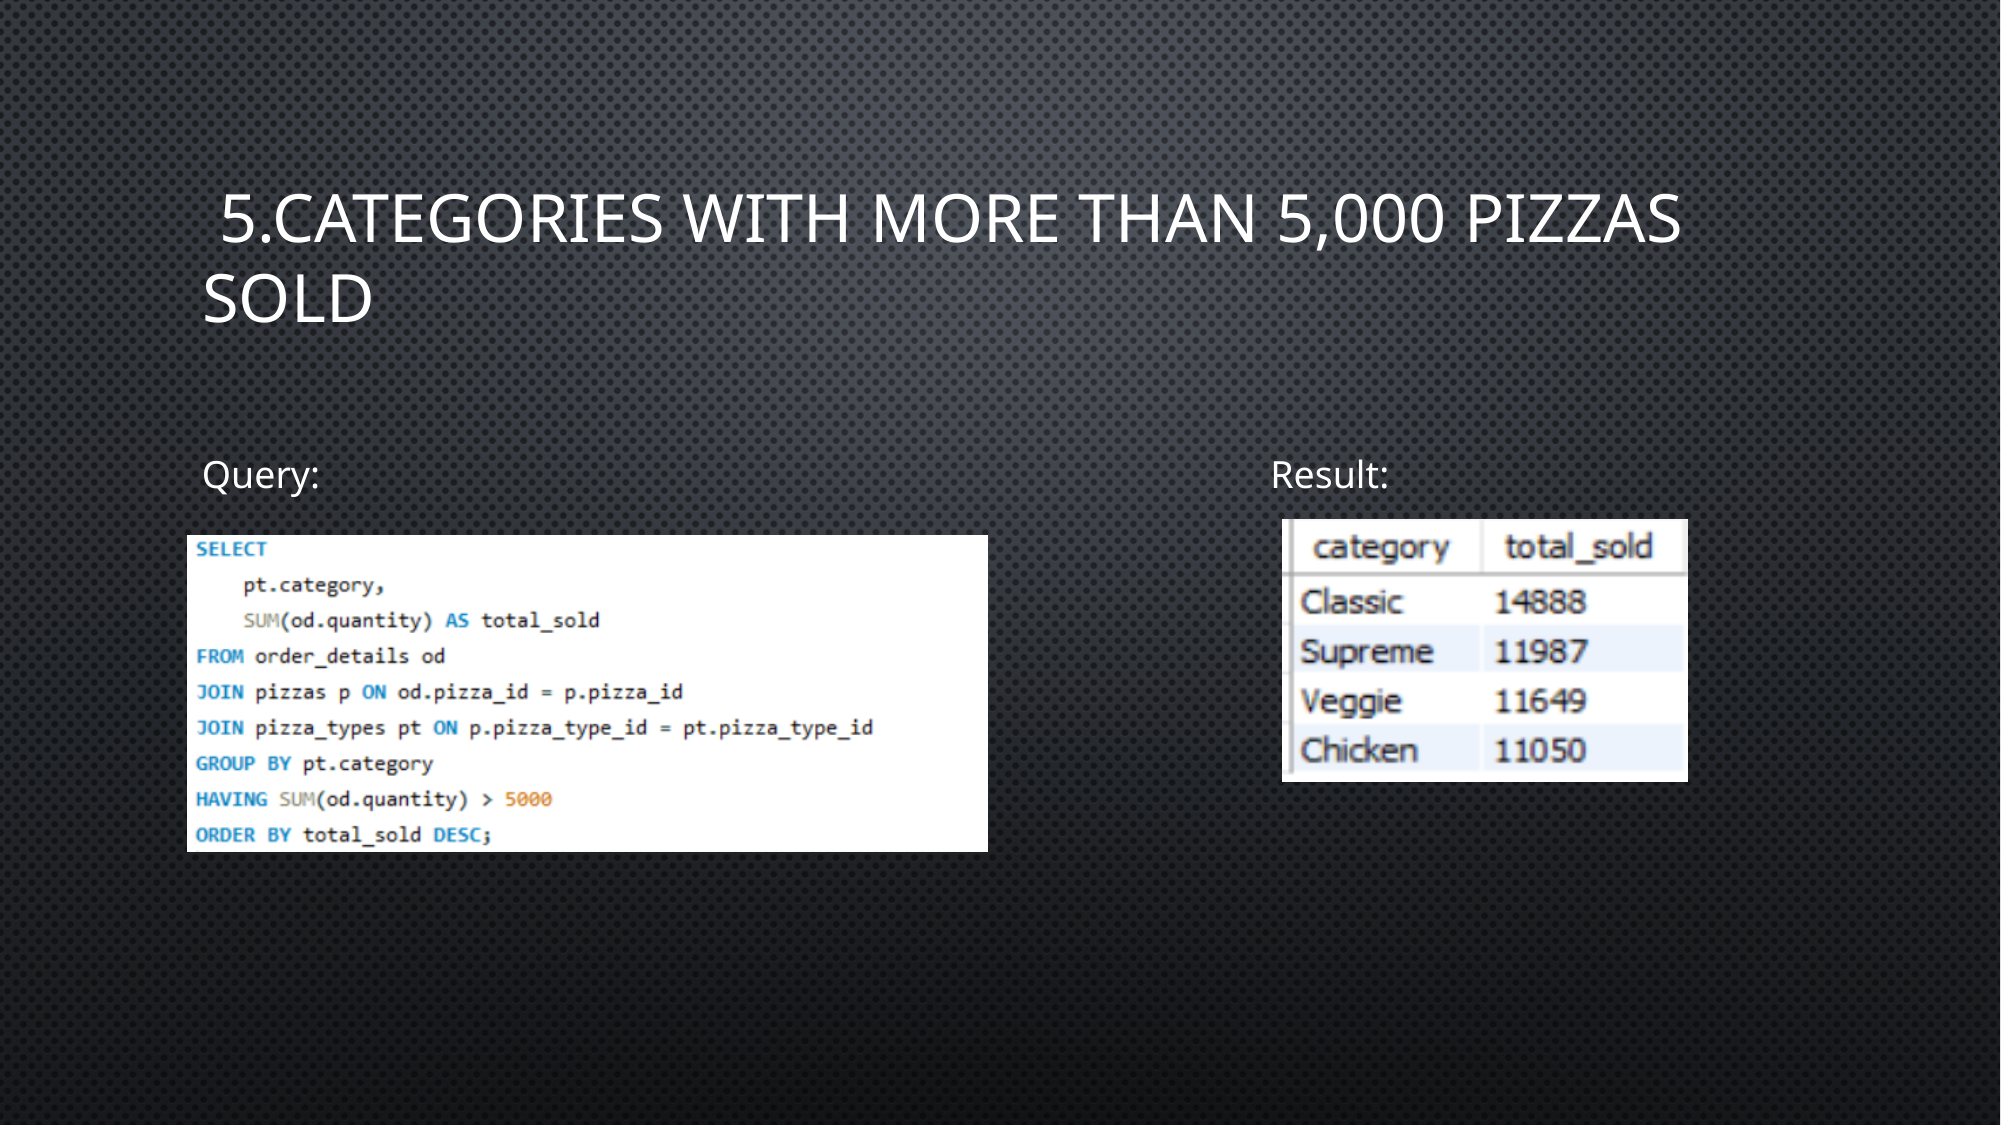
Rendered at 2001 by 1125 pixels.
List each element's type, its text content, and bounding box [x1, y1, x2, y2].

text_box Result: [1255, 443, 1597, 504]
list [186, 535, 988, 852]
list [1282, 519, 1688, 783]
text_box Query: [187, 443, 521, 504]
title 5.Categories with more than 5,000 pizzas sold [187, 99, 1813, 413]
